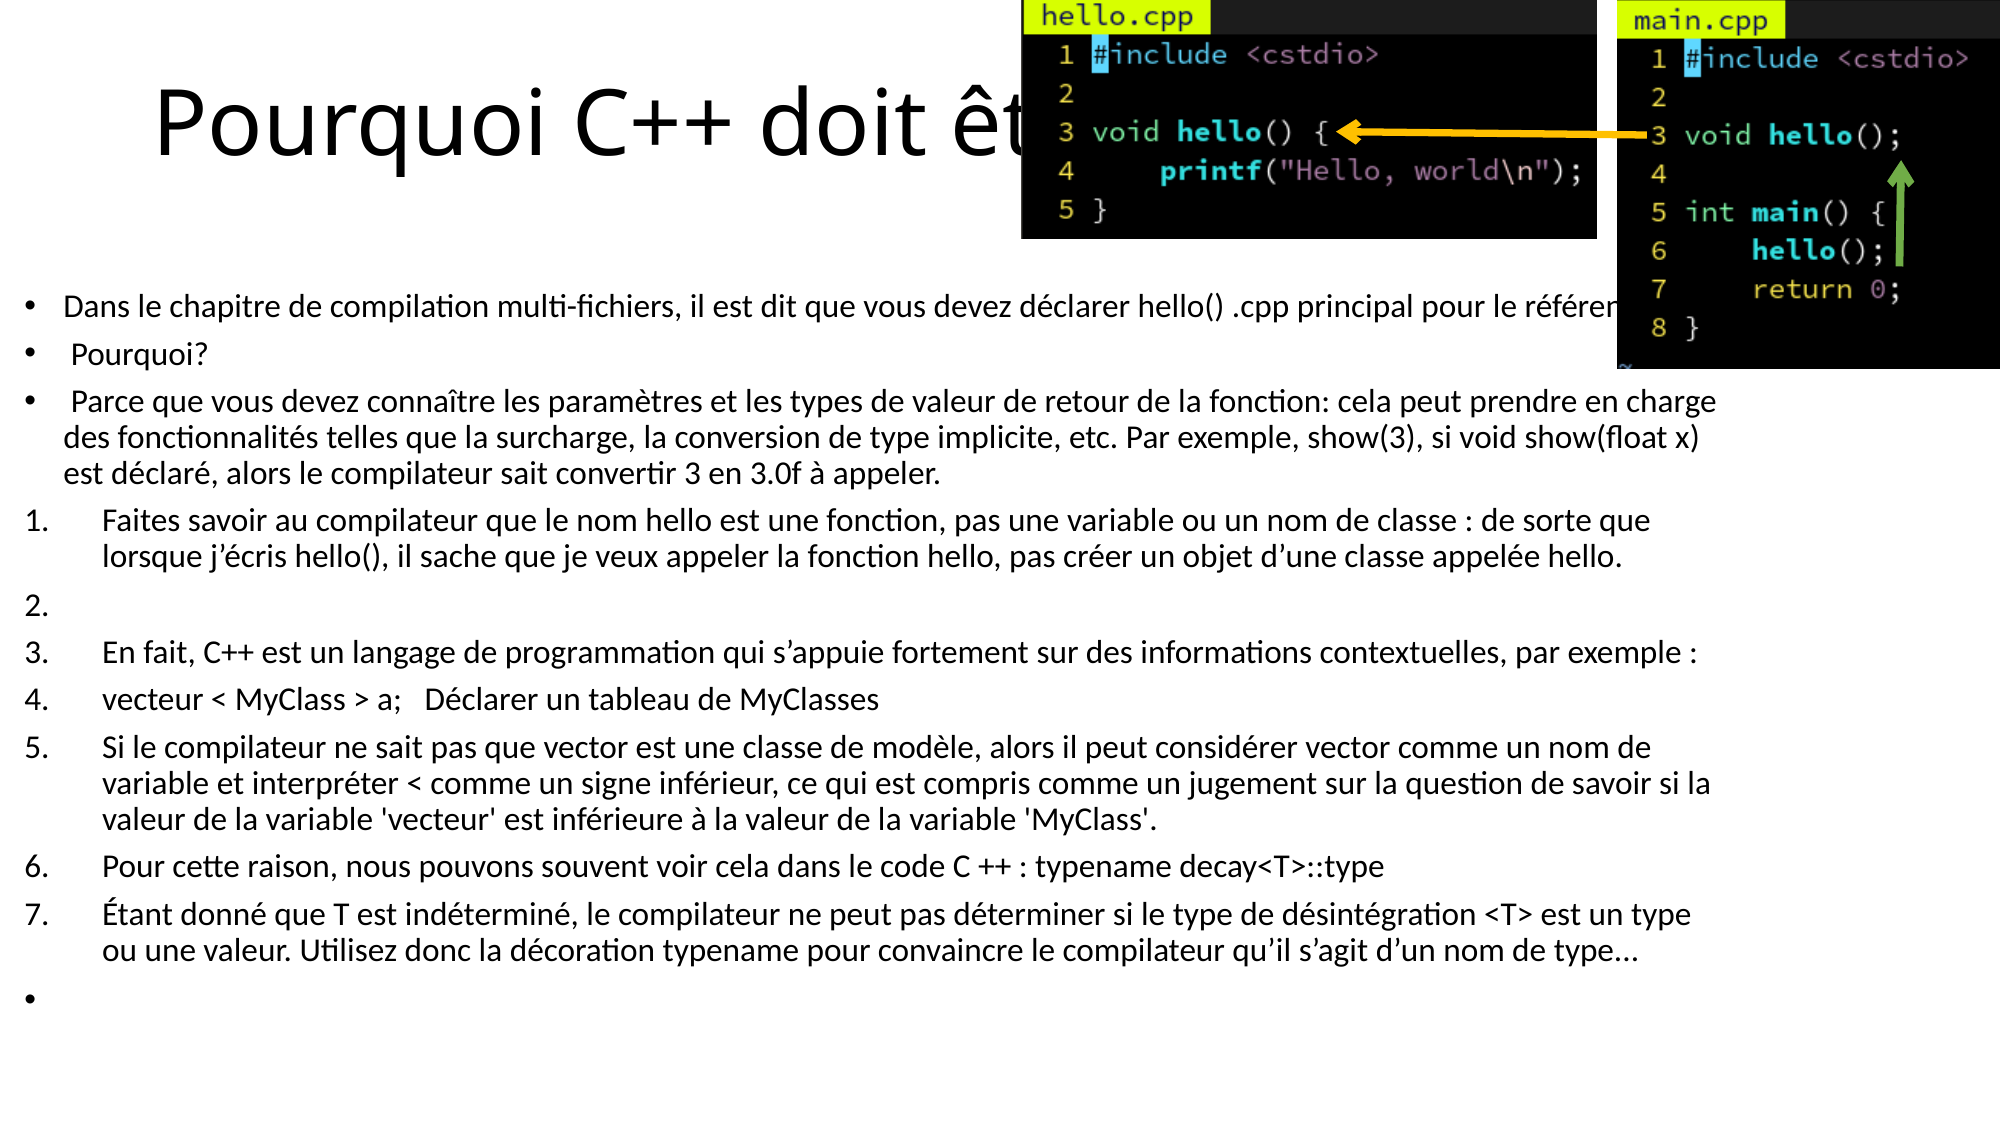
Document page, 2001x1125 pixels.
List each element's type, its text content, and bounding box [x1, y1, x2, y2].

title Pourquoi C++ doit être déclaré [137, 59, 1617, 278]
picture [1617, 0, 2000, 369]
list Dans le chapitre de compilation multi-fichiers, il est dit que vous devez déclarer hello() .cpp principal pour le référencer. Pourquoi? Parce que vous devez connaître les paramètres et les types de valeur de retour de la fonction: cela peut prendre en charge des fonctionnalités telles que la surcharge, la conversion de type implicite, etc. Par exemple, show(3), si void show(float x) est déclaré, alors le compilateur sait convertir 3 en 3.0f à appeler. Faites savoir au compilateur que le nom hello est une fonction, pas une variable ou un nom de classe : de sorte que lorsque j’écris hello(), il sache que je veux appeler la fonction hello, pas créer un objet d’une classe appelée hello. En fait, C++ est un langage de programmation qui s’appuie fortement sur des informations contextuelles, par exemple : vecteur < MyClass > a; Déclarer un tableau de MyClasses Si le compilateur ne sait pas que vector est une classe de modèle, alors il peut considérer vector comme un nom de variable et interpréter < comme un signe inférieur, ce qui est compris comme un jugement sur la question de savoir si la valeur de la variable 'vecteur' est inférieure à la valeur de la variable 'MyClass'. Pour cette raison, nous pouvons souvent voir cela dans le code C ++ : typename decay<T>::type Étant donné que T est indéterminé, le compilateur ne peut pas déterminer si le type de désintégration <T> est un type ou une valeur. Utilisez donc la décoration typename pour convaincre le compilateur qu’il s’agit d’un nom de type... [9, 281, 1735, 996]
picture [1021, 0, 1597, 239]
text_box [1336, 131, 1647, 135]
